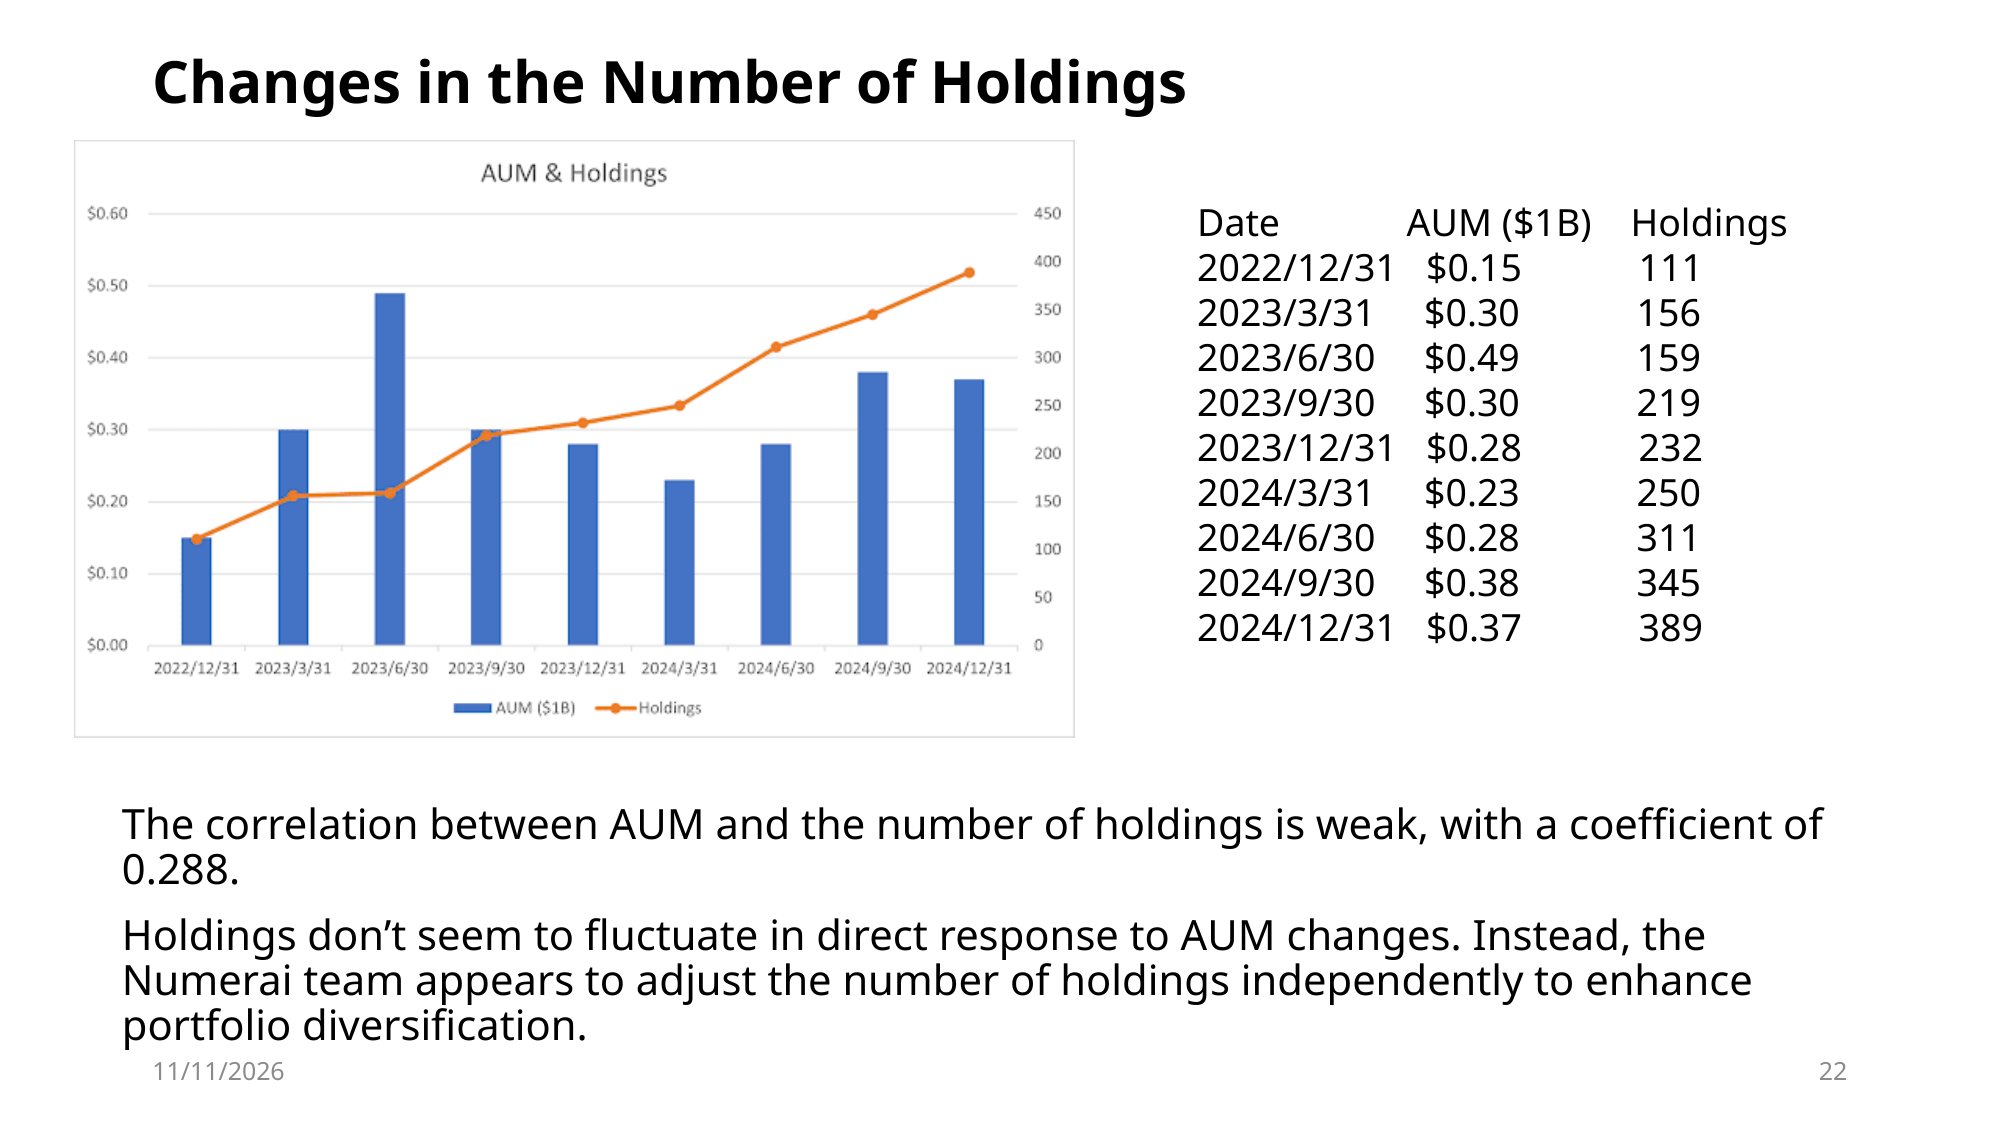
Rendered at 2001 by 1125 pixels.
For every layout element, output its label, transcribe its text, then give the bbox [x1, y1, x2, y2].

slide_number 22 [1412, 1042, 1863, 1103]
title Changes in the Number of Holdings [137, 22, 1863, 148]
text_box Date AUM ($1B) Holdings 2022/12/31 $0.15 111 2023/3/31 $0.30 156 2023/6/30 $0.49 159 2023/9/30 $0.30 219 2023/12/31 $0.28 232 2024/3/31 $0.23 250 2024/6/30 $0.28 311 2024/9/30 $0.38 345 2024/12/31 $0.37 389 [1182, 191, 1804, 701]
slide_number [137, 1042, 588, 1103]
list The correlation between AUM and the number of holdings is weak, with a coefficient of 0.288. Holdings don’t seem to fluctuate in direct response to AUM changes. Instead, the Numerai team appears to adjust the number of holdings independently to enhance portfolio diversification. [106, 795, 1894, 1015]
picture [74, 140, 1075, 738]
